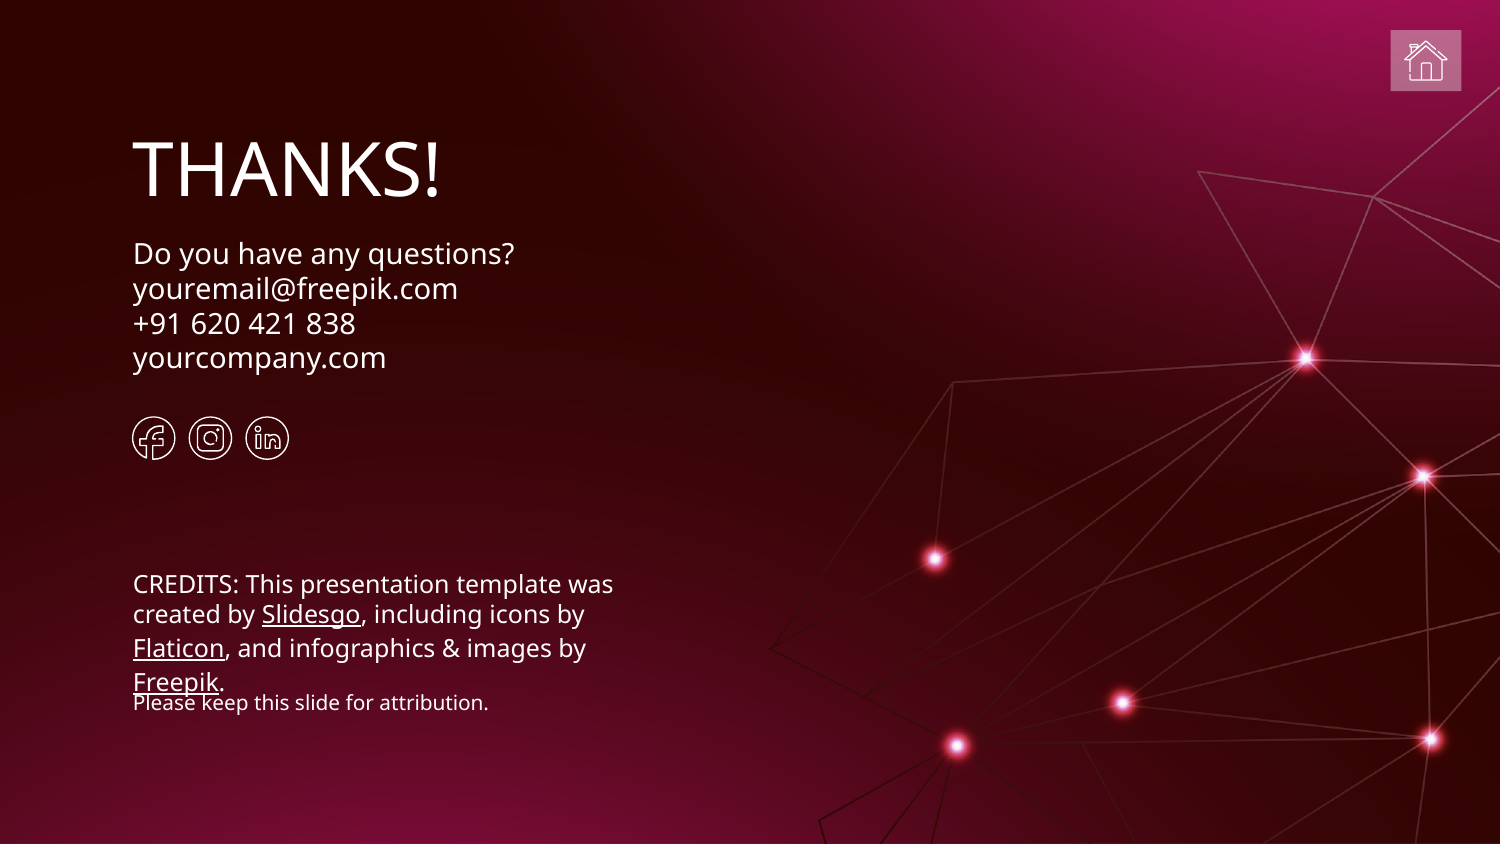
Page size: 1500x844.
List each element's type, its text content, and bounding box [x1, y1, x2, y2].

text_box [1390, 29, 1462, 92]
text_box Please keep this slide for attribution. [117, 674, 750, 746]
text_box [131, 416, 176, 460]
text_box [188, 416, 233, 461]
title THANKS! [117, 106, 704, 304]
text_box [245, 416, 290, 461]
subtitle Do you have any questions? youremail@freepik.com +91 620 421 838 yourcompany.com [117, 219, 658, 400]
picture [0, 0, 1500, 844]
